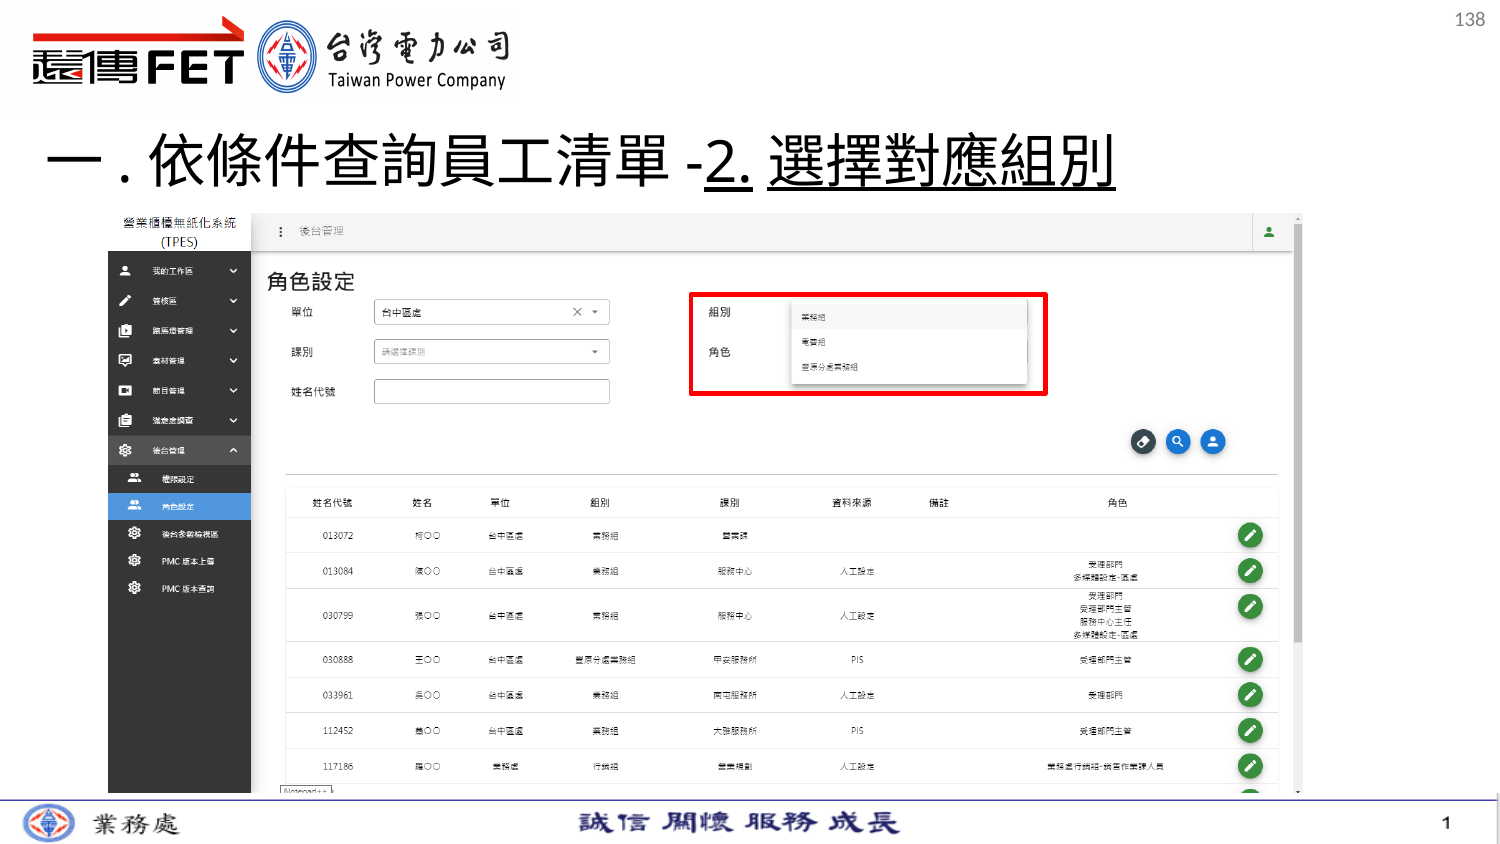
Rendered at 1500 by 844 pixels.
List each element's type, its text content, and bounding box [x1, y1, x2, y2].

text_box 一.依條件查詢員工清單-2.選擇對應組別 [30, 117, 1428, 217]
picture [0, 213, 1500, 844]
picture [0, 0, 519, 117]
